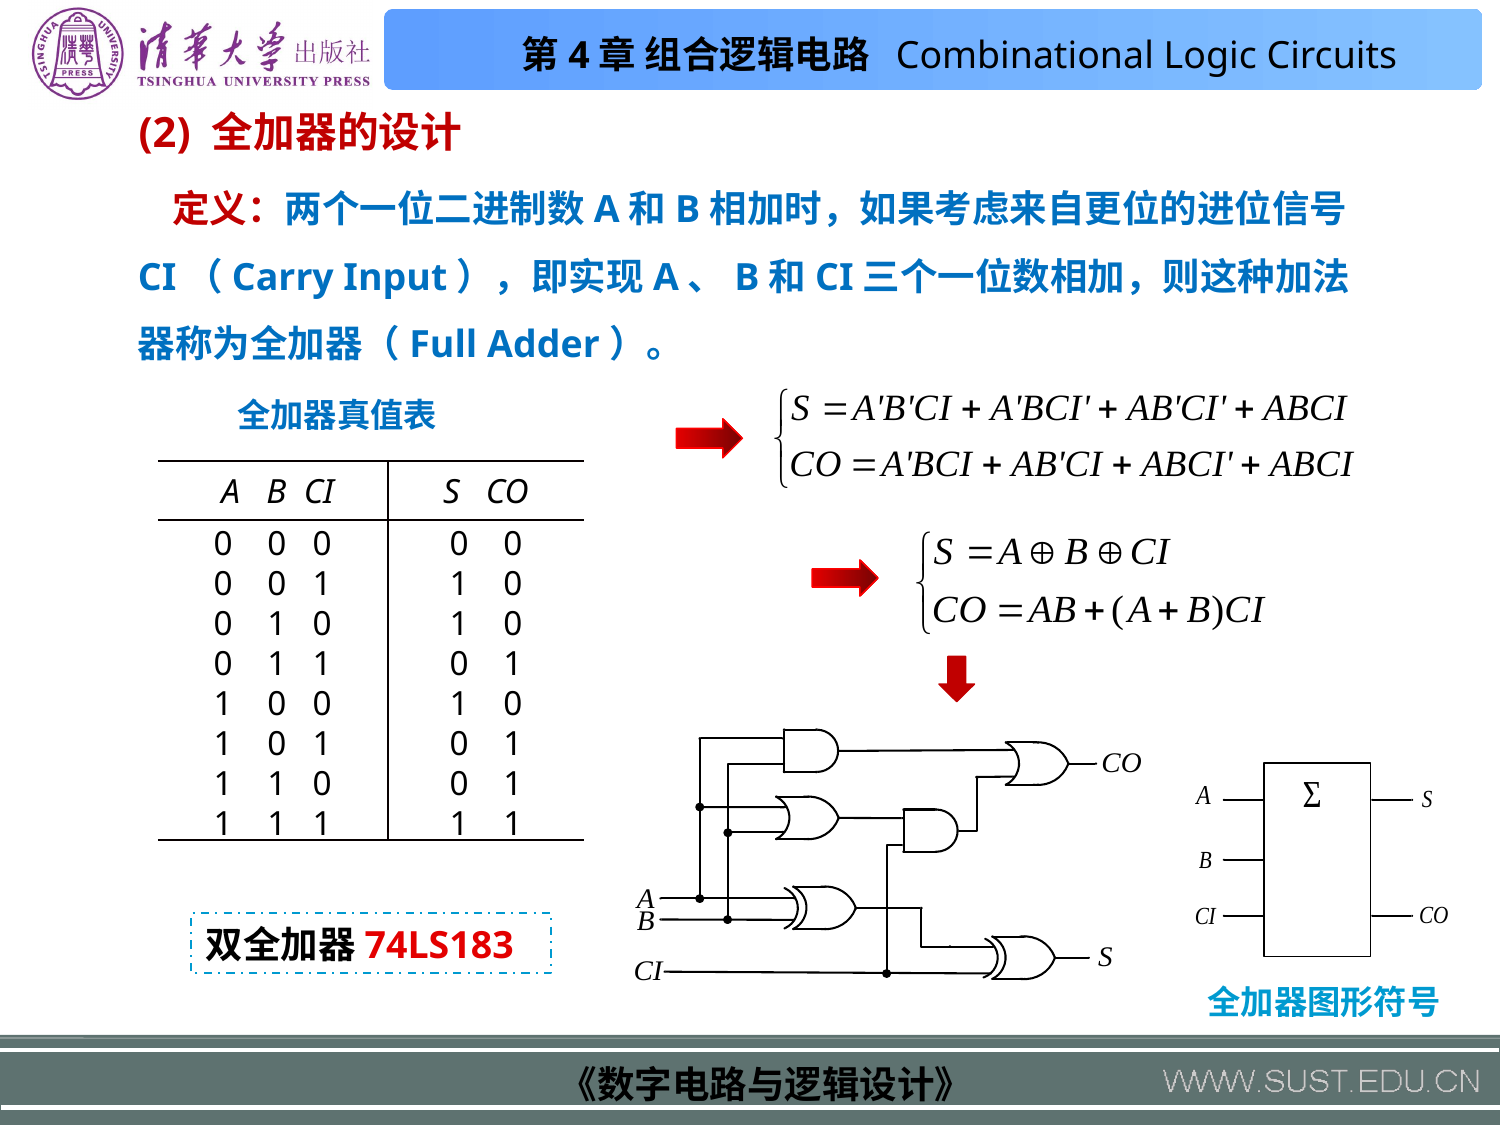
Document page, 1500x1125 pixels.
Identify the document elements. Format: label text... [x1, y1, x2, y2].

picture [28, 0, 373, 110]
text_box 双全加器74LS183 [190, 913, 552, 973]
text_box 全加器图形符号 [1192, 973, 1456, 1029]
text_box （1）逻辑抽象 [1151, 1057, 1492, 1105]
table_cell 1 0 [389, 600, 584, 640]
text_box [628, 701, 1148, 1008]
text_box [812, 559, 879, 597]
table_cell 1 1 [389, 800, 584, 839]
table_cell 0 0 [389, 521, 584, 560]
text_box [907, 526, 1273, 641]
table_cell 0 1 [389, 640, 584, 680]
text_box [938, 656, 975, 701]
table_cell 1 0 1 [158, 720, 387, 760]
text_box [676, 418, 743, 458]
table_cell 1 0 [389, 560, 584, 600]
table_cell 1 1 1 [158, 800, 387, 839]
text_box 全加器真值表 [222, 386, 453, 442]
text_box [1173, 756, 1475, 963]
table_cell 0 0 0 [158, 521, 387, 560]
text_box (2) 全加器的设计 [123, 97, 478, 155]
table_cell 0 0 1 [158, 560, 387, 600]
table_cell 1 0 [389, 680, 584, 720]
table_header A B CI [158, 462, 387, 519]
table_cell 1 1 0 [158, 760, 387, 800]
table_cell 0 1 [389, 720, 584, 760]
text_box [766, 382, 1362, 494]
table_cell 0 1 [389, 760, 584, 800]
table_cell 1 0 0 [158, 680, 387, 720]
text_box 定义：两个一位二进制数A和B相加时，如果考虑来自更位的进位信号CI（Carry Input），即实现A、B和CI三个一位数相加，则这种加法器称为全加器（Full Adder）。 [123, 155, 1385, 373]
table_header S CO [389, 462, 584, 519]
table_cell 0 1 0 [158, 600, 387, 640]
table_cell 0 1 1 [158, 640, 387, 680]
